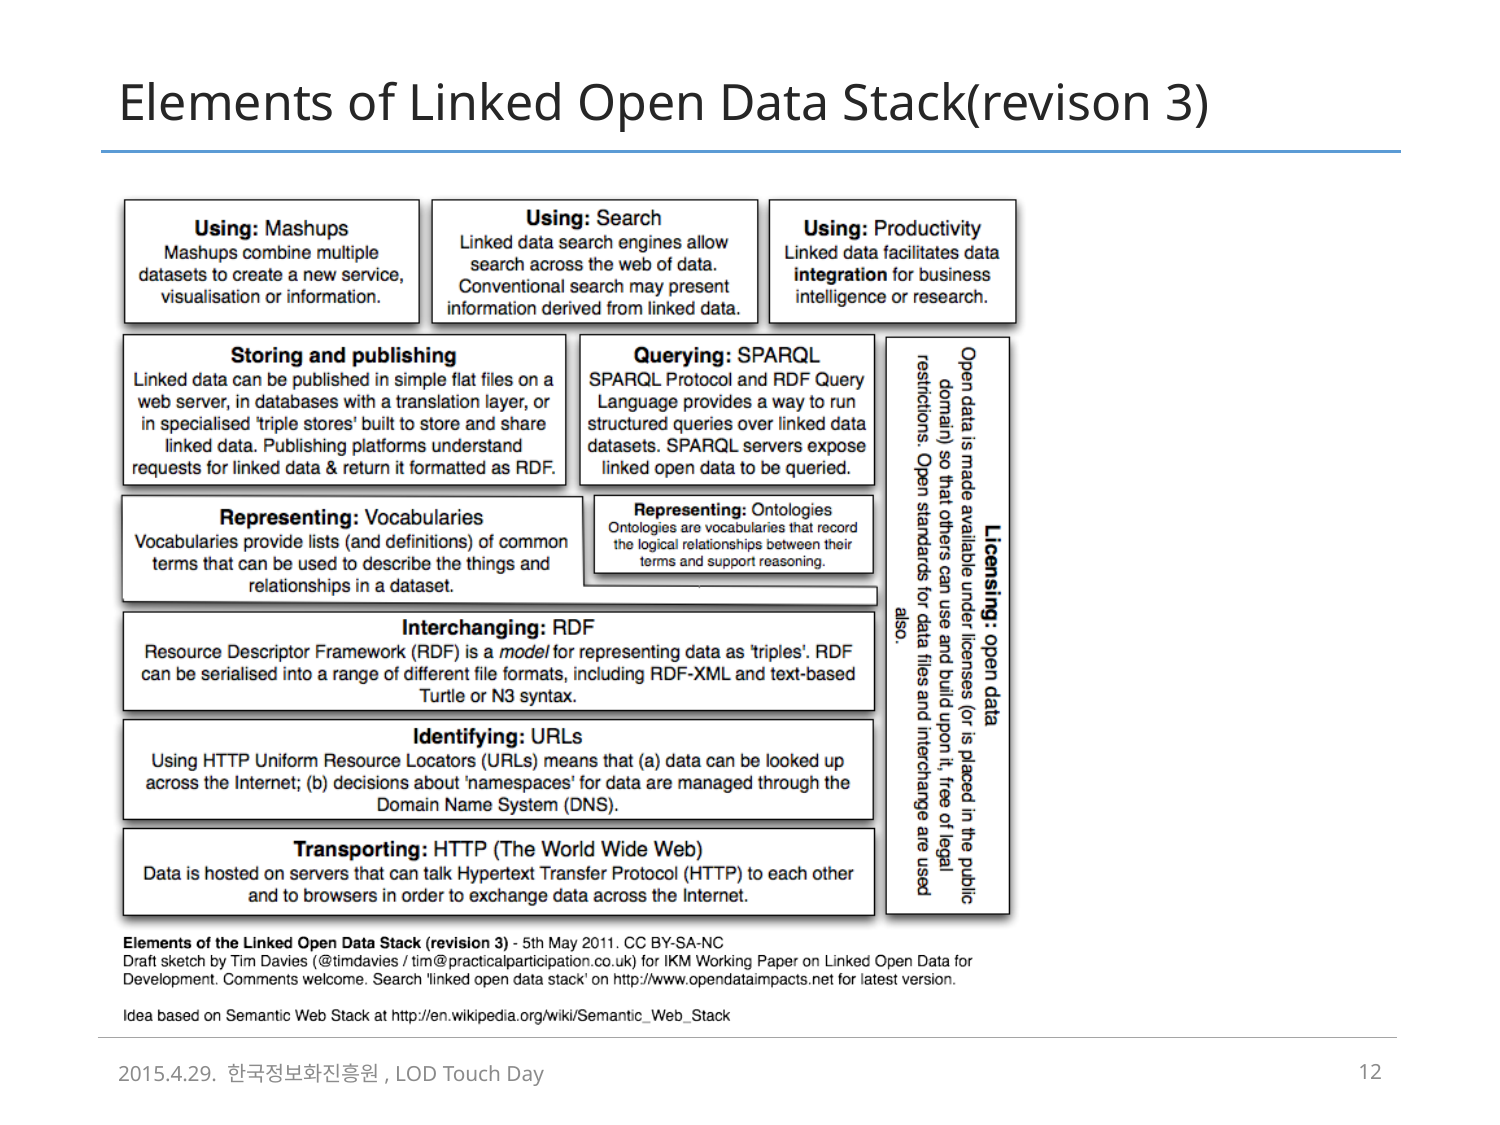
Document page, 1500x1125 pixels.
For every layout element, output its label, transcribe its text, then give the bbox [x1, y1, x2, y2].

picture [106, 189, 1031, 1025]
footer 2015.4.29. 한국정보화진흥원, LOD Touch Day [103, 1042, 1004, 1103]
title Elements of Linked Open Data Stack(revison 3) [103, 59, 1397, 149]
slide_number 11 [1059, 1042, 1397, 1103]
